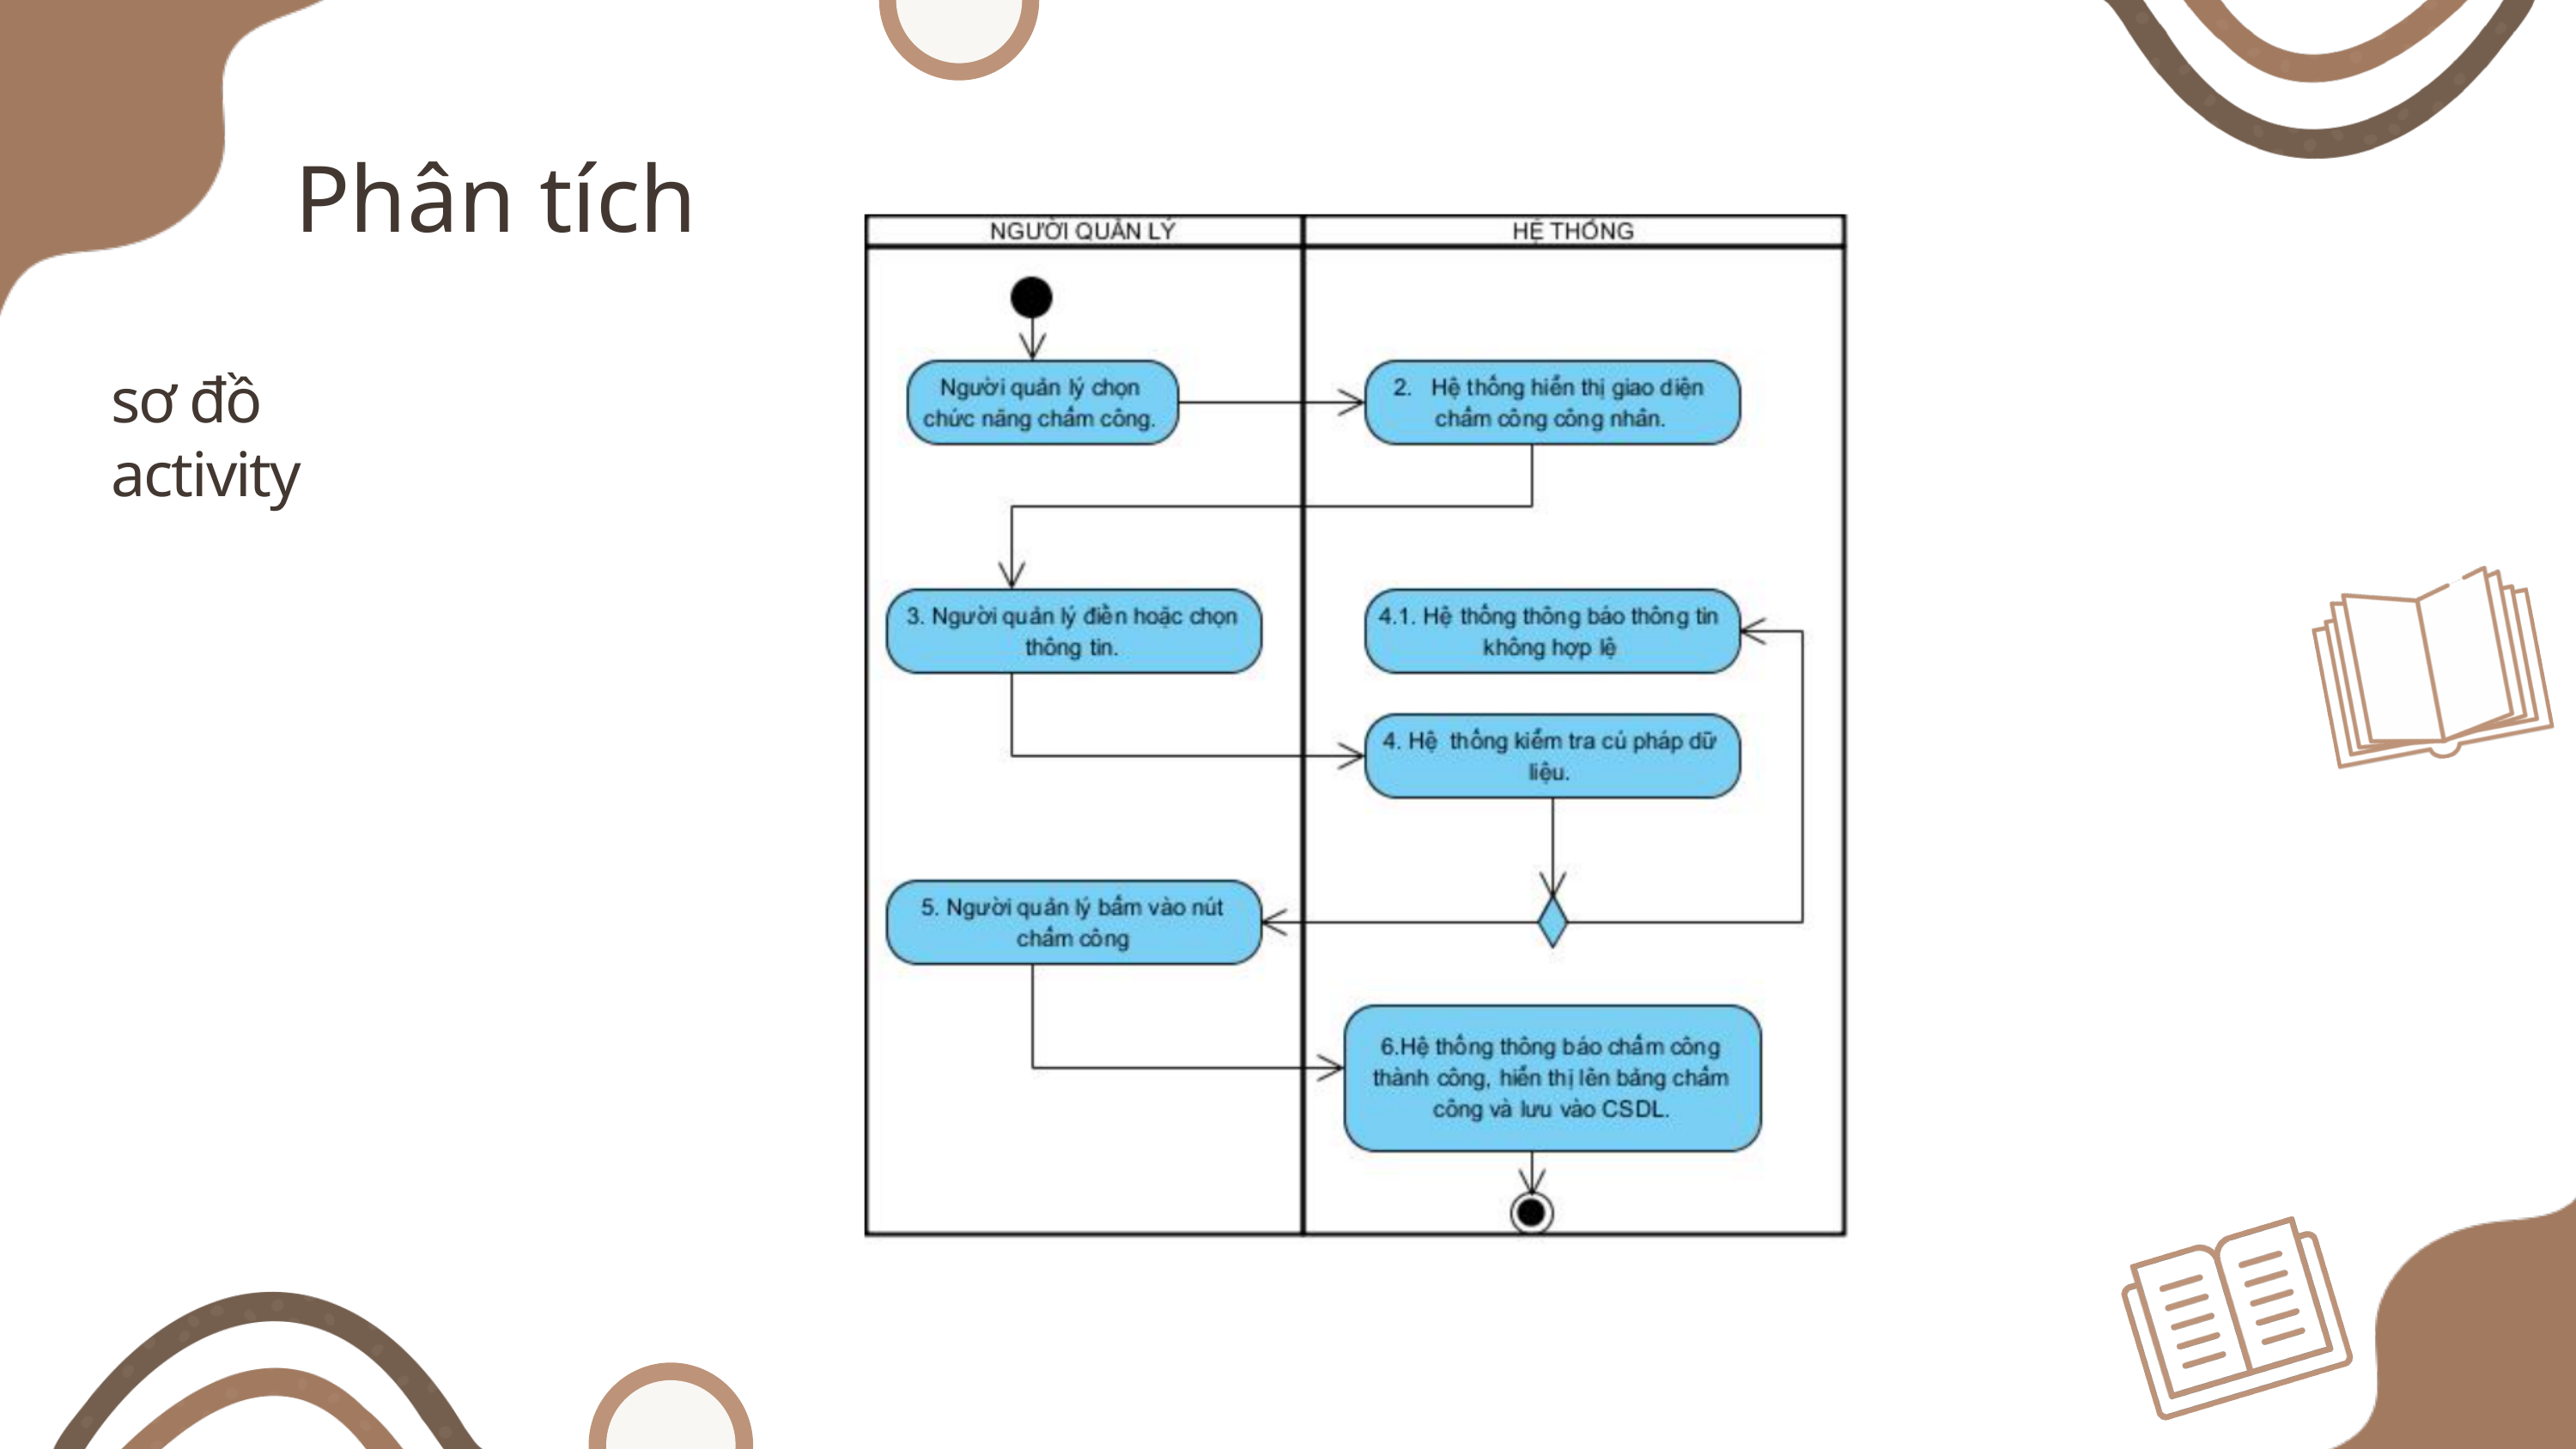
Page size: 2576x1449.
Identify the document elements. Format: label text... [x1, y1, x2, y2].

text_box sơ đồ activity [111, 361, 449, 509]
picture [43, 1245, 517, 1449]
picture [2070, 0, 2544, 205]
picture [2306, 559, 2555, 778]
text_box Phân tích [401, 158, 959, 252]
picture [0, 0, 398, 435]
picture [2114, 1036, 2576, 1449]
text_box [878, 0, 1040, 81]
picture [851, 203, 1852, 1246]
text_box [587, 1362, 754, 1449]
